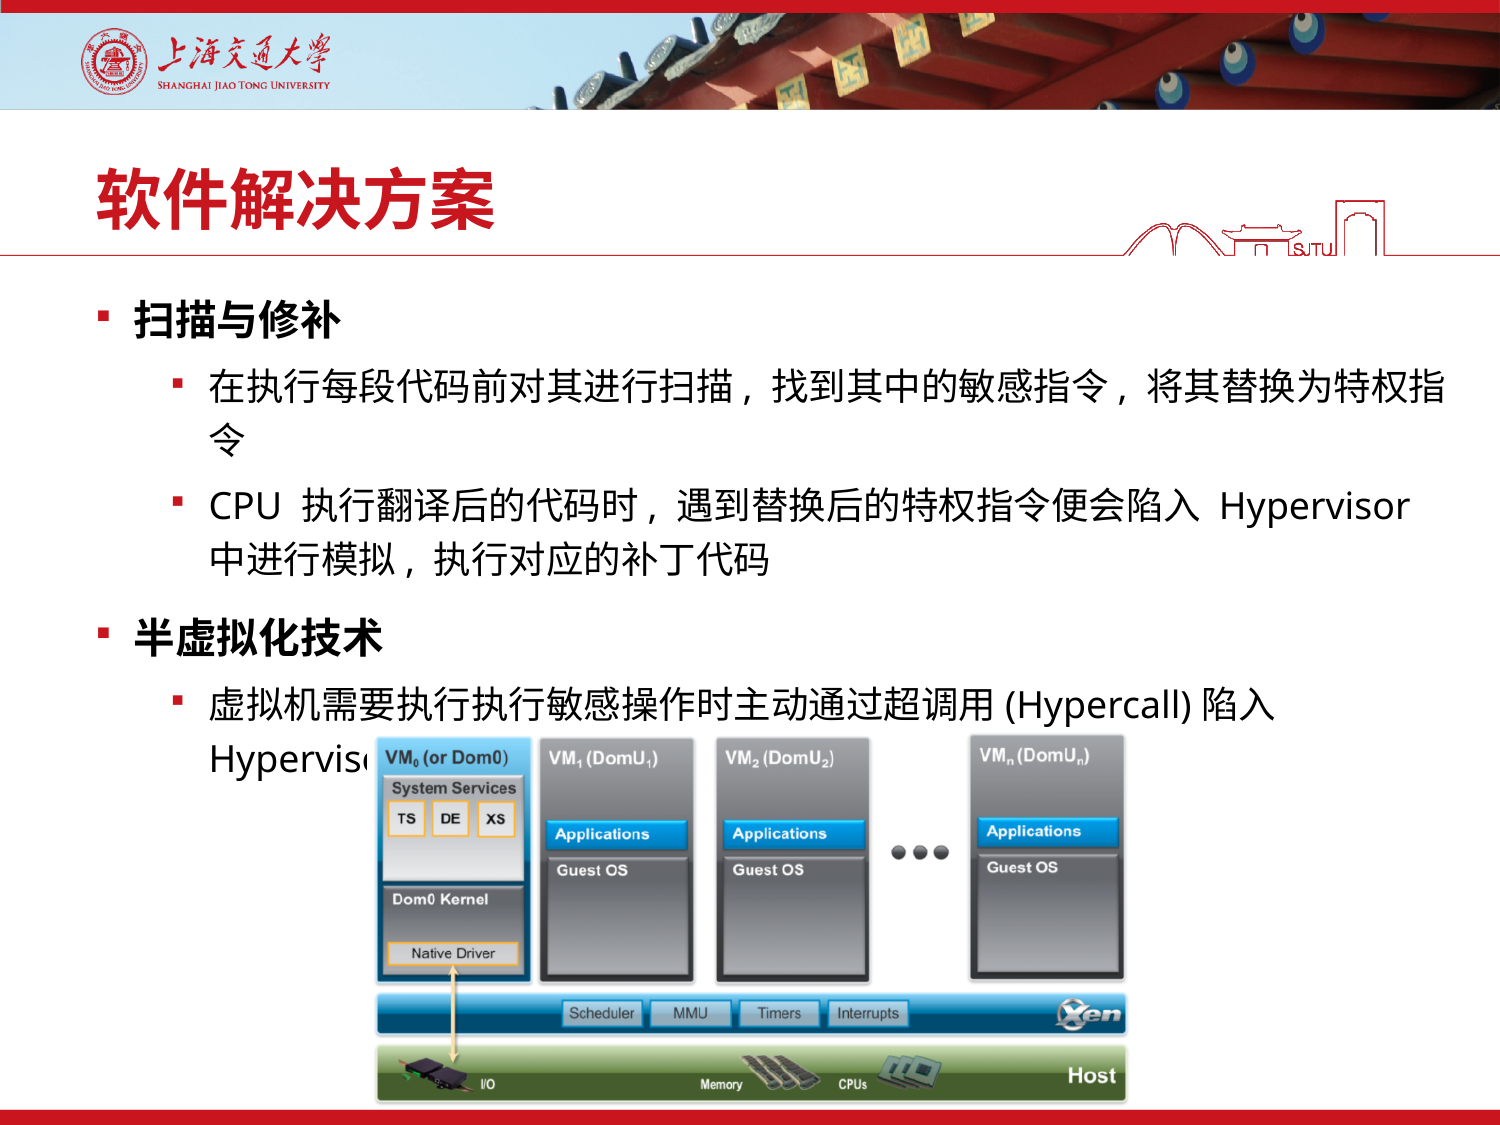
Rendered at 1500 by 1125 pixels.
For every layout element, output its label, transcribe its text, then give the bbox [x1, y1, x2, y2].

title 软件解决方案 [81, 159, 1455, 254]
picture [367, 730, 1132, 1107]
picture [0, 0, 1500, 110]
picture [0, 200, 1500, 256]
list 扫描与修补 在执行每段代码前对其进行扫描, 找到其中的敏感指令, 将其替换为特权指令 CPU 执行翻译后的代码时, 遇到替换后的特权指令便会陷入 Hypervisor 中进行模拟, 执行对应的补丁代码 半虚拟化技术 虚拟机需要执行执行敏感操作时主动通过超调用(Hypercall)陷入 Hypervisor 中, 避免了扫描程序二进制代码引入的开销 [81, 276, 1480, 1084]
